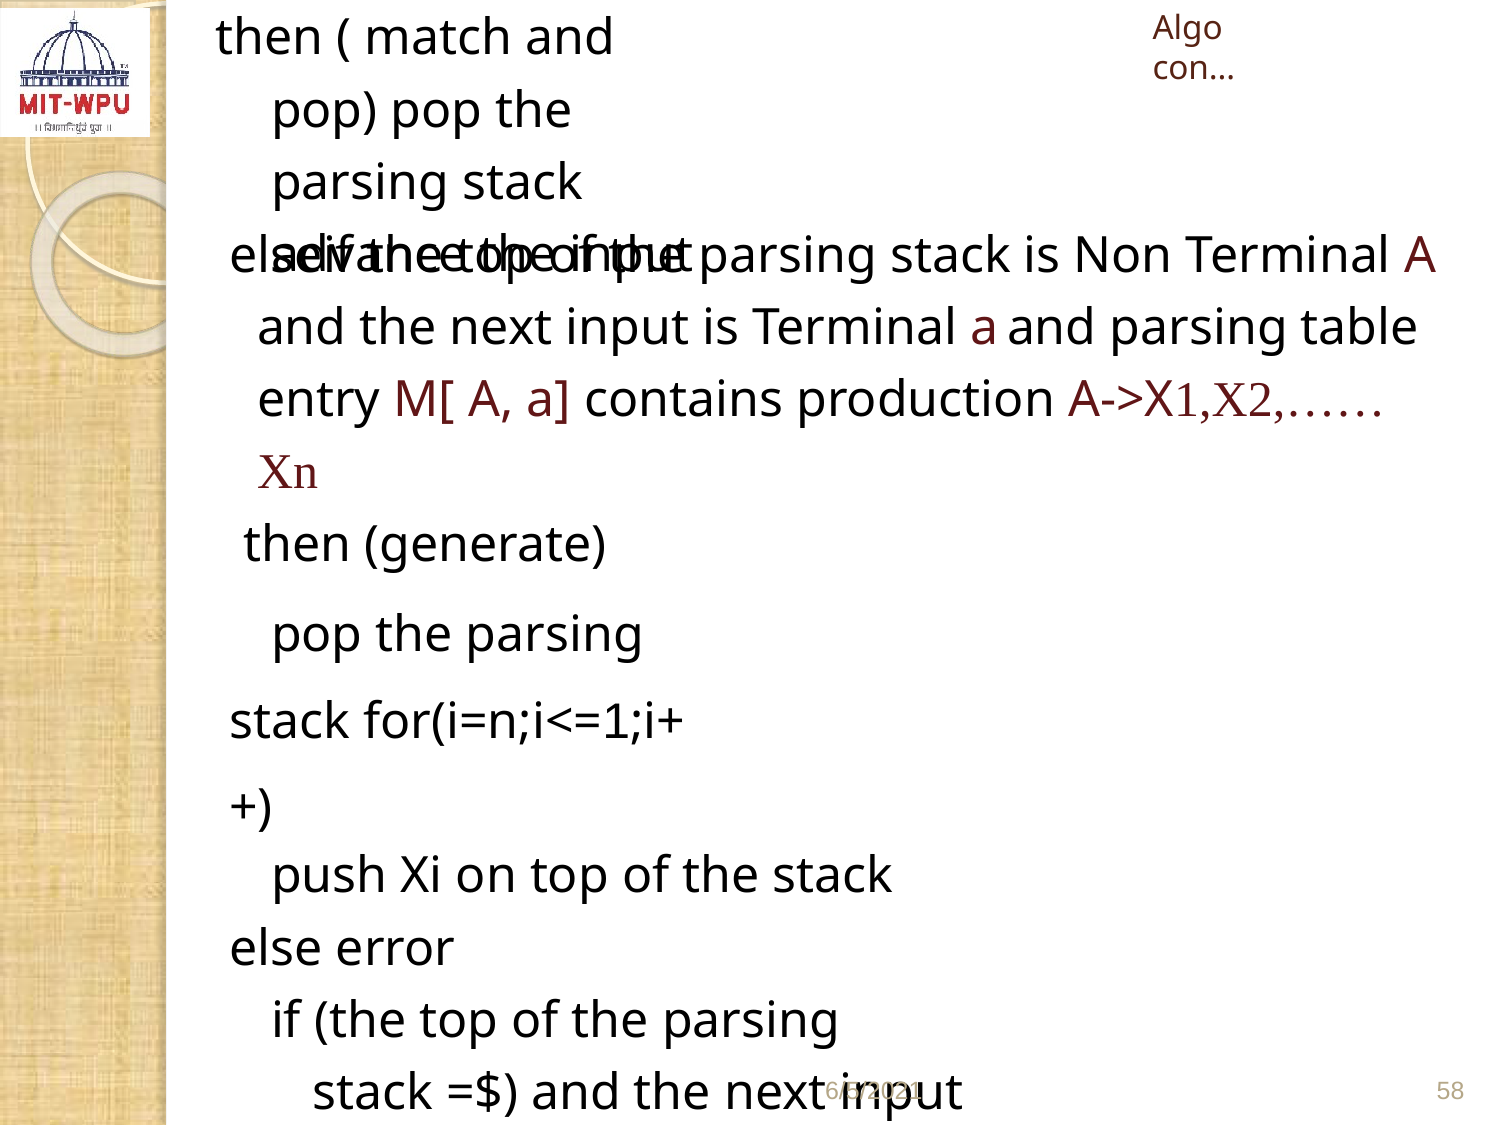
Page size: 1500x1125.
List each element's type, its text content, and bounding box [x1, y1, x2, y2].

title then ( match and pop) pop the parsing stack advance the input [213, 0, 704, 282]
picture [0, 0, 166, 1125]
text_box Algo con… [1150, 4, 1309, 86]
text_box 58 [1434, 1072, 1467, 1105]
text_box 6/5/2021 [822, 1072, 925, 1105]
text_box elseif the top of the parsing stack is Non Terminal A and the next input is Terminal a and parsing table entry M[ A, a] contains production A->X1,X2,……Xn then (generate) pop the parsing stack for(i=n;i<=1;i++) push Xi on top of the stack else error if (the top of the parsing stack =$) and the next input token =$ then accept else error. Back [227, 208, 1440, 1125]
